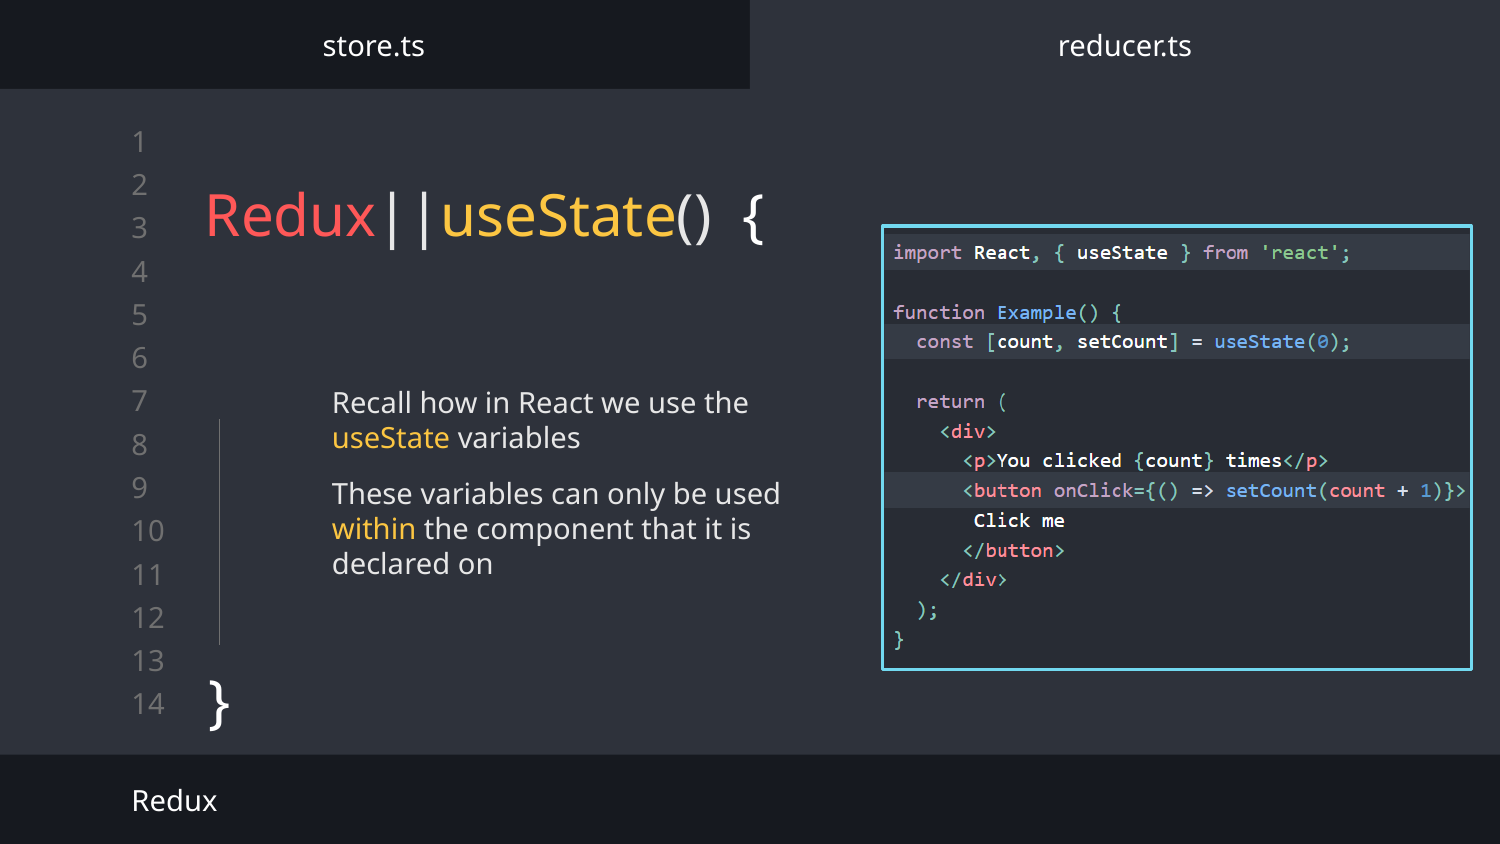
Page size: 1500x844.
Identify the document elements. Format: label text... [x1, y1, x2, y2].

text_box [177, 419, 262, 750]
subtitle Redux [116, 770, 915, 829]
title Redux||useState() { [189, 129, 905, 297]
subtitle store.ts [0, 15, 749, 74]
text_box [881, 224, 1473, 231]
subtitle reducer.ts [750, 15, 1500, 74]
picture [884, 227, 1470, 669]
list Recall how in React we use the useState variables These variables can only be used within the component that it is declared on [260, 296, 875, 669]
